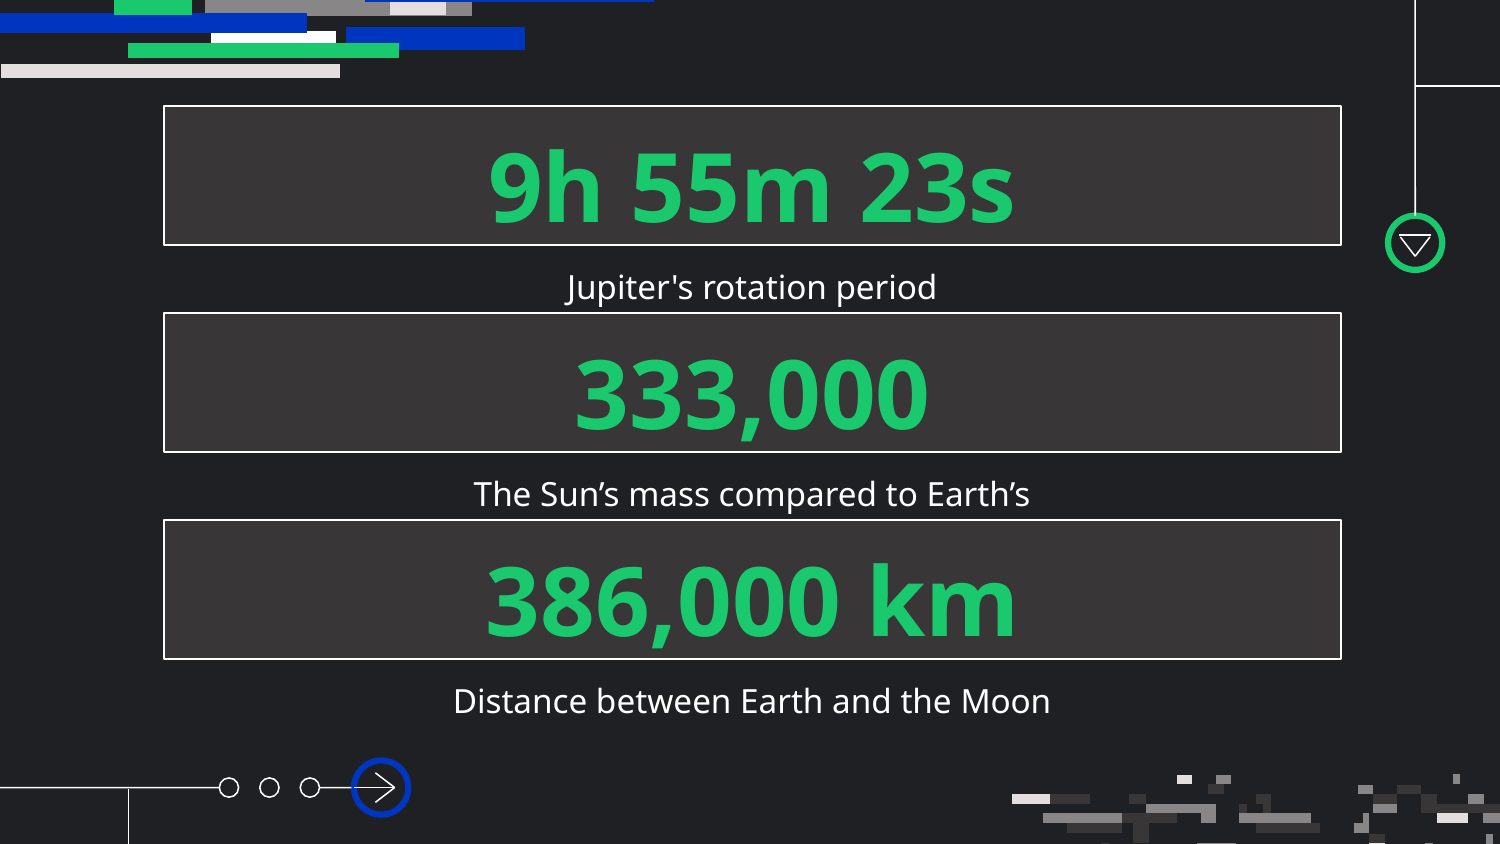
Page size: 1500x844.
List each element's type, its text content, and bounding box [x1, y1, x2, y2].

title 333,000 [163, 312, 1342, 452]
subtitle Distance between Earth and the Moon [163, 659, 1342, 728]
subtitle The Sun’s mass compared to Earth’s [163, 452, 1342, 519]
subtitle Jupiter's rotation period [163, 245, 1342, 312]
title 9h 55m 23s [163, 105, 1342, 245]
title 386,000 km [163, 519, 1342, 659]
